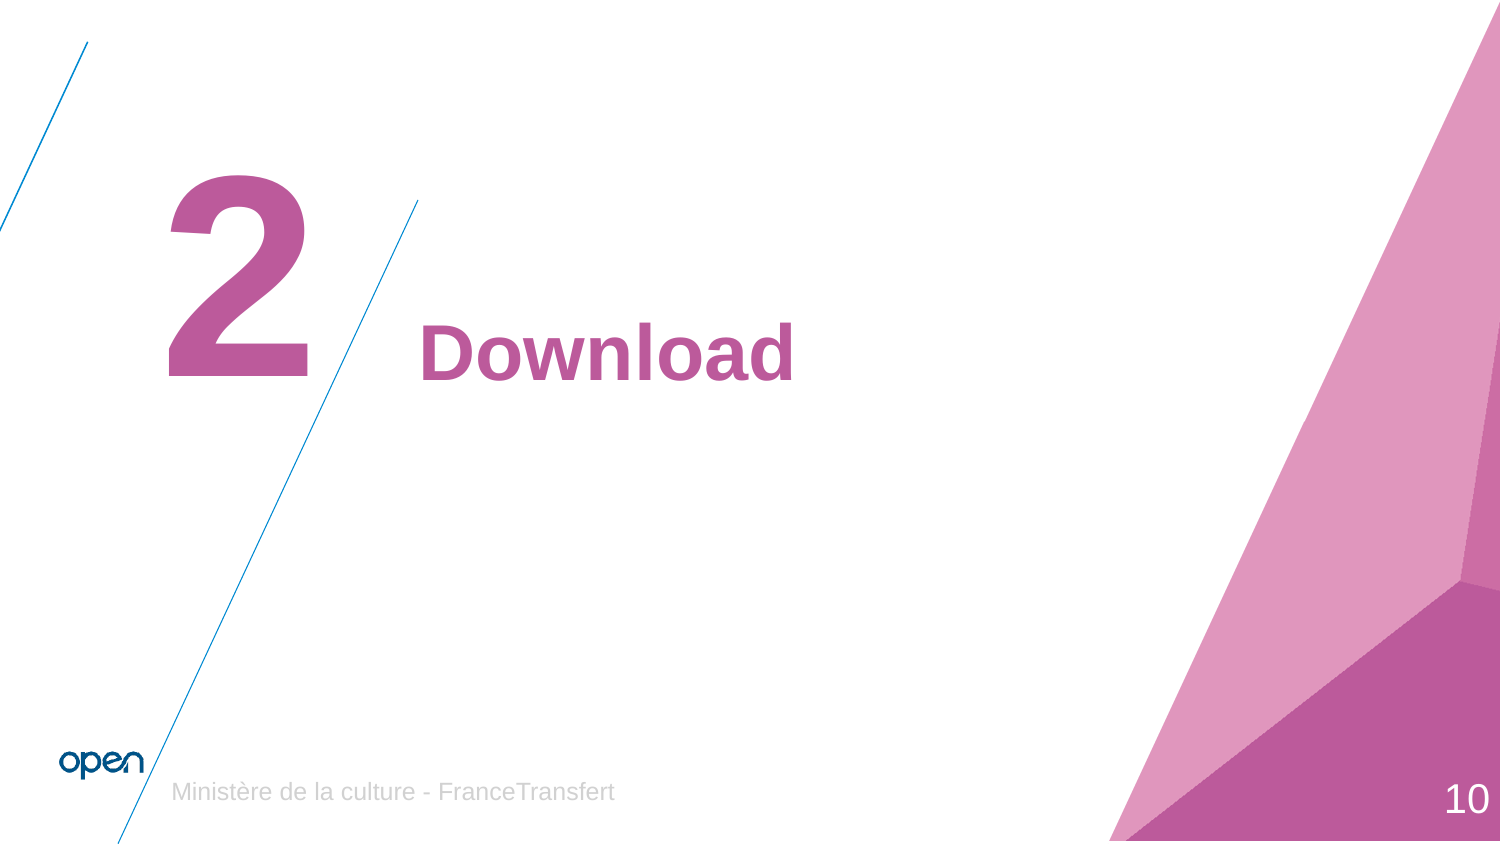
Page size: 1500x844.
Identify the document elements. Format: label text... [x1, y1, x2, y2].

picture [0, 0, 1500, 844]
title 2 [0, 127, 320, 457]
footer Ministère de la culture - FranceTransfert [165, 775, 1111, 806]
list Download [418, 312, 1456, 399]
